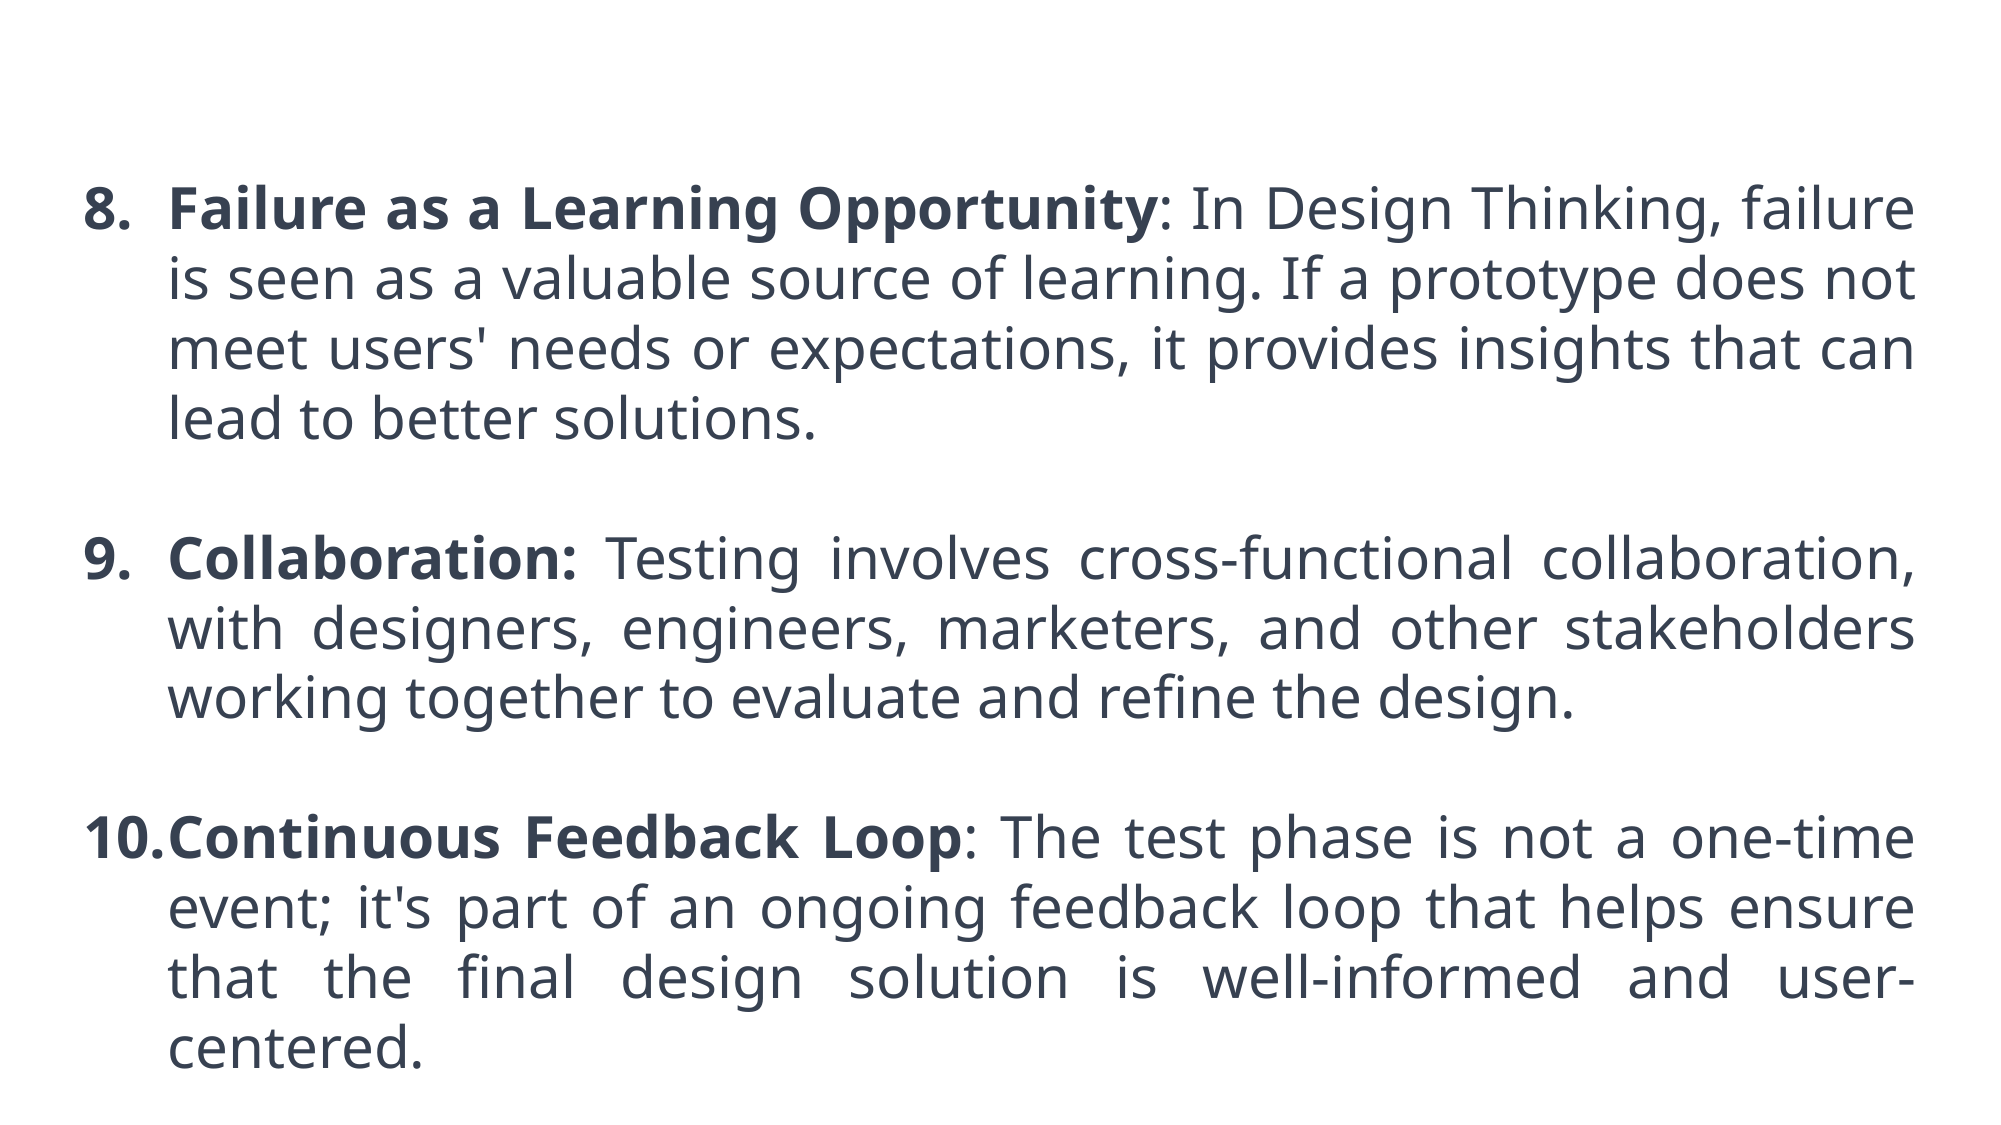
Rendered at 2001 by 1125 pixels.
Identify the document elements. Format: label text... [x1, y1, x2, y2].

text_box Failure as a Learning Opportunity: In Design Thinking, failure is seen as a valuable source of learning. If a prototype does not meet users' needs or expectations, it provides insights that can lead to better solutions. Collaboration: Testing involves cross-functional collaboration, with designers, engineers, marketers, and other stakeholders working together to evaluate and refine the design. Continuous Feedback Loop: The test phase is not a one-time event; it's part of an ongoing feedback loop that helps ensure that the final design solution is well-informed and user-centered. [68, 163, 1932, 1088]
